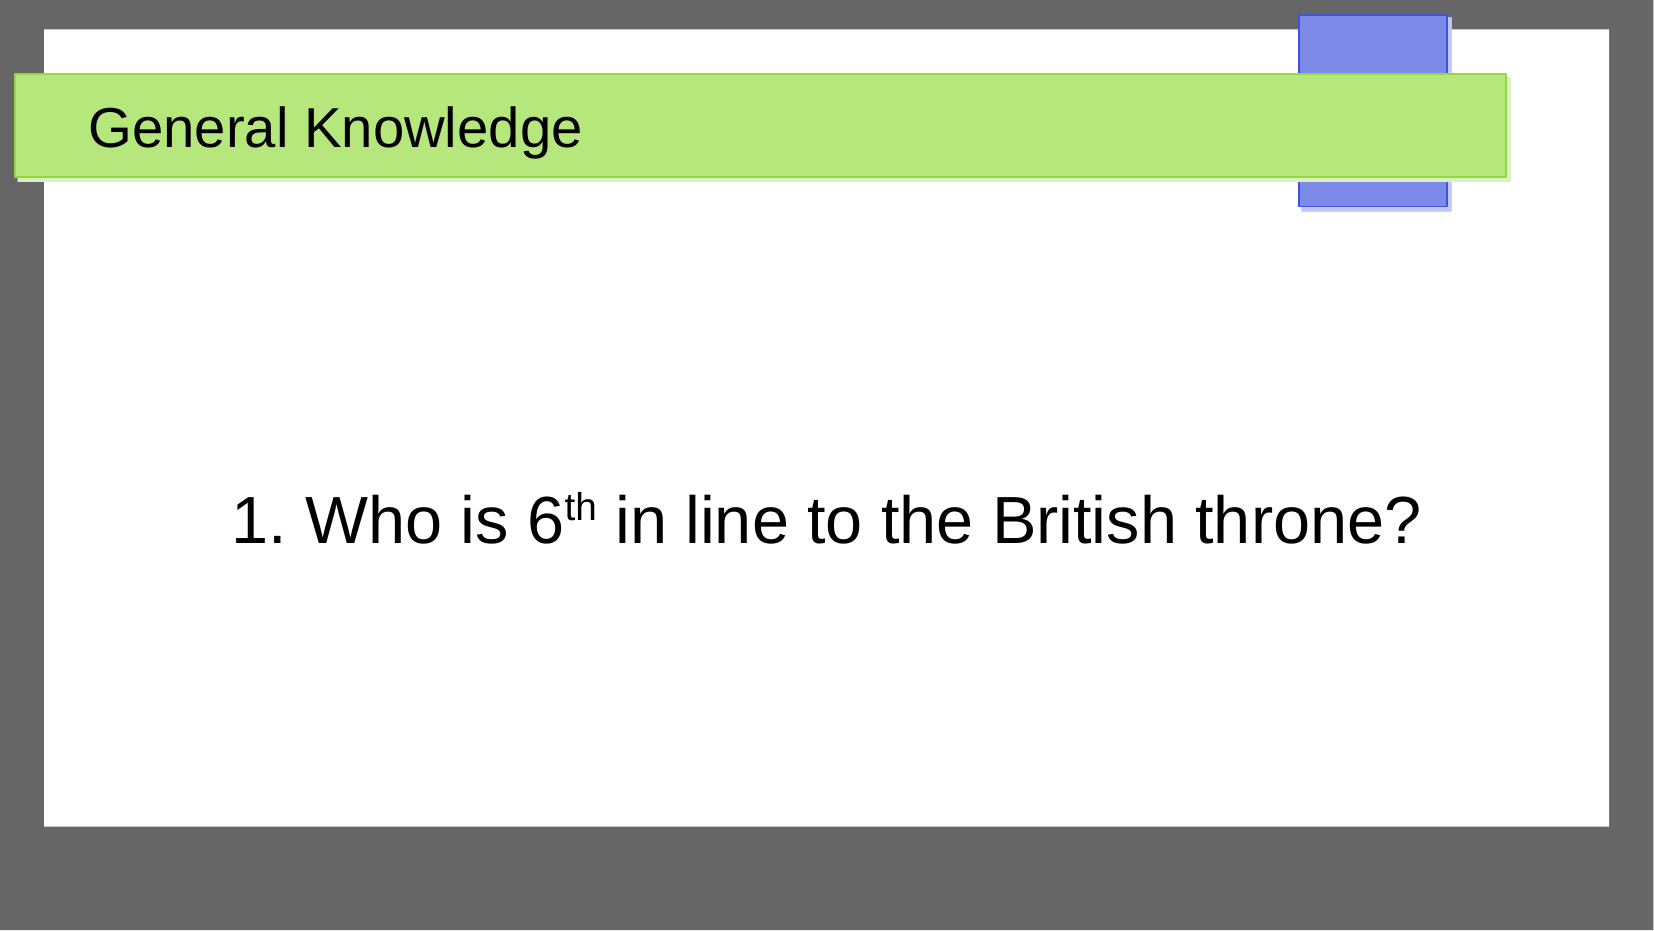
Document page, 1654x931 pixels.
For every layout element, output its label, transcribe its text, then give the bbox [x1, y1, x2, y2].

text_box 1. Who is 6th in line to the British throne? [88, 221, 1565, 812]
text_box General Knowledge [88, 73, 1506, 178]
